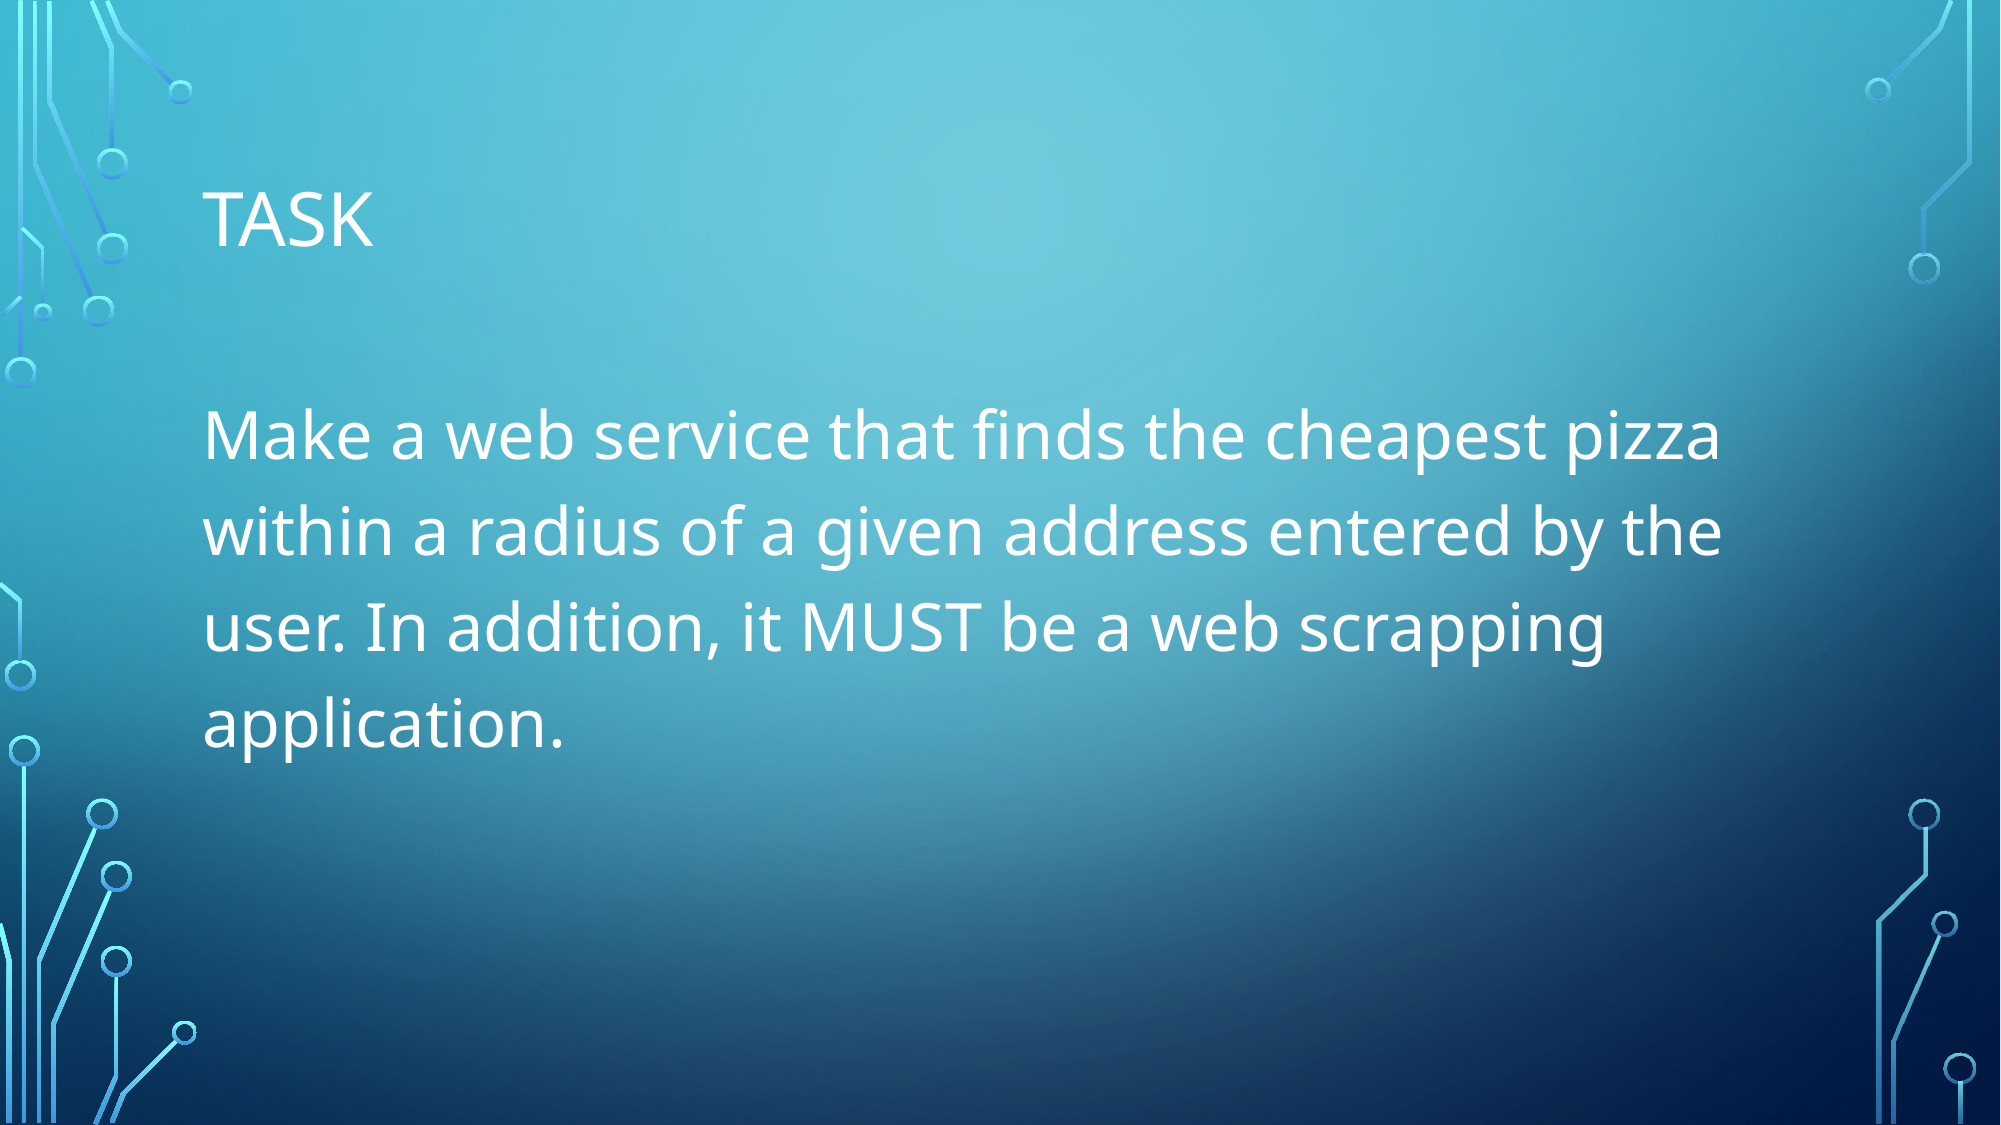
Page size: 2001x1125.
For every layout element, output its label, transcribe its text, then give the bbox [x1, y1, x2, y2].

title Task [187, 101, 1813, 344]
list Make a web service that finds the cheapest pizza within a radius of a given address entered by the user. In addition, it MUST be a web scrapping application. [187, 369, 1813, 950]
